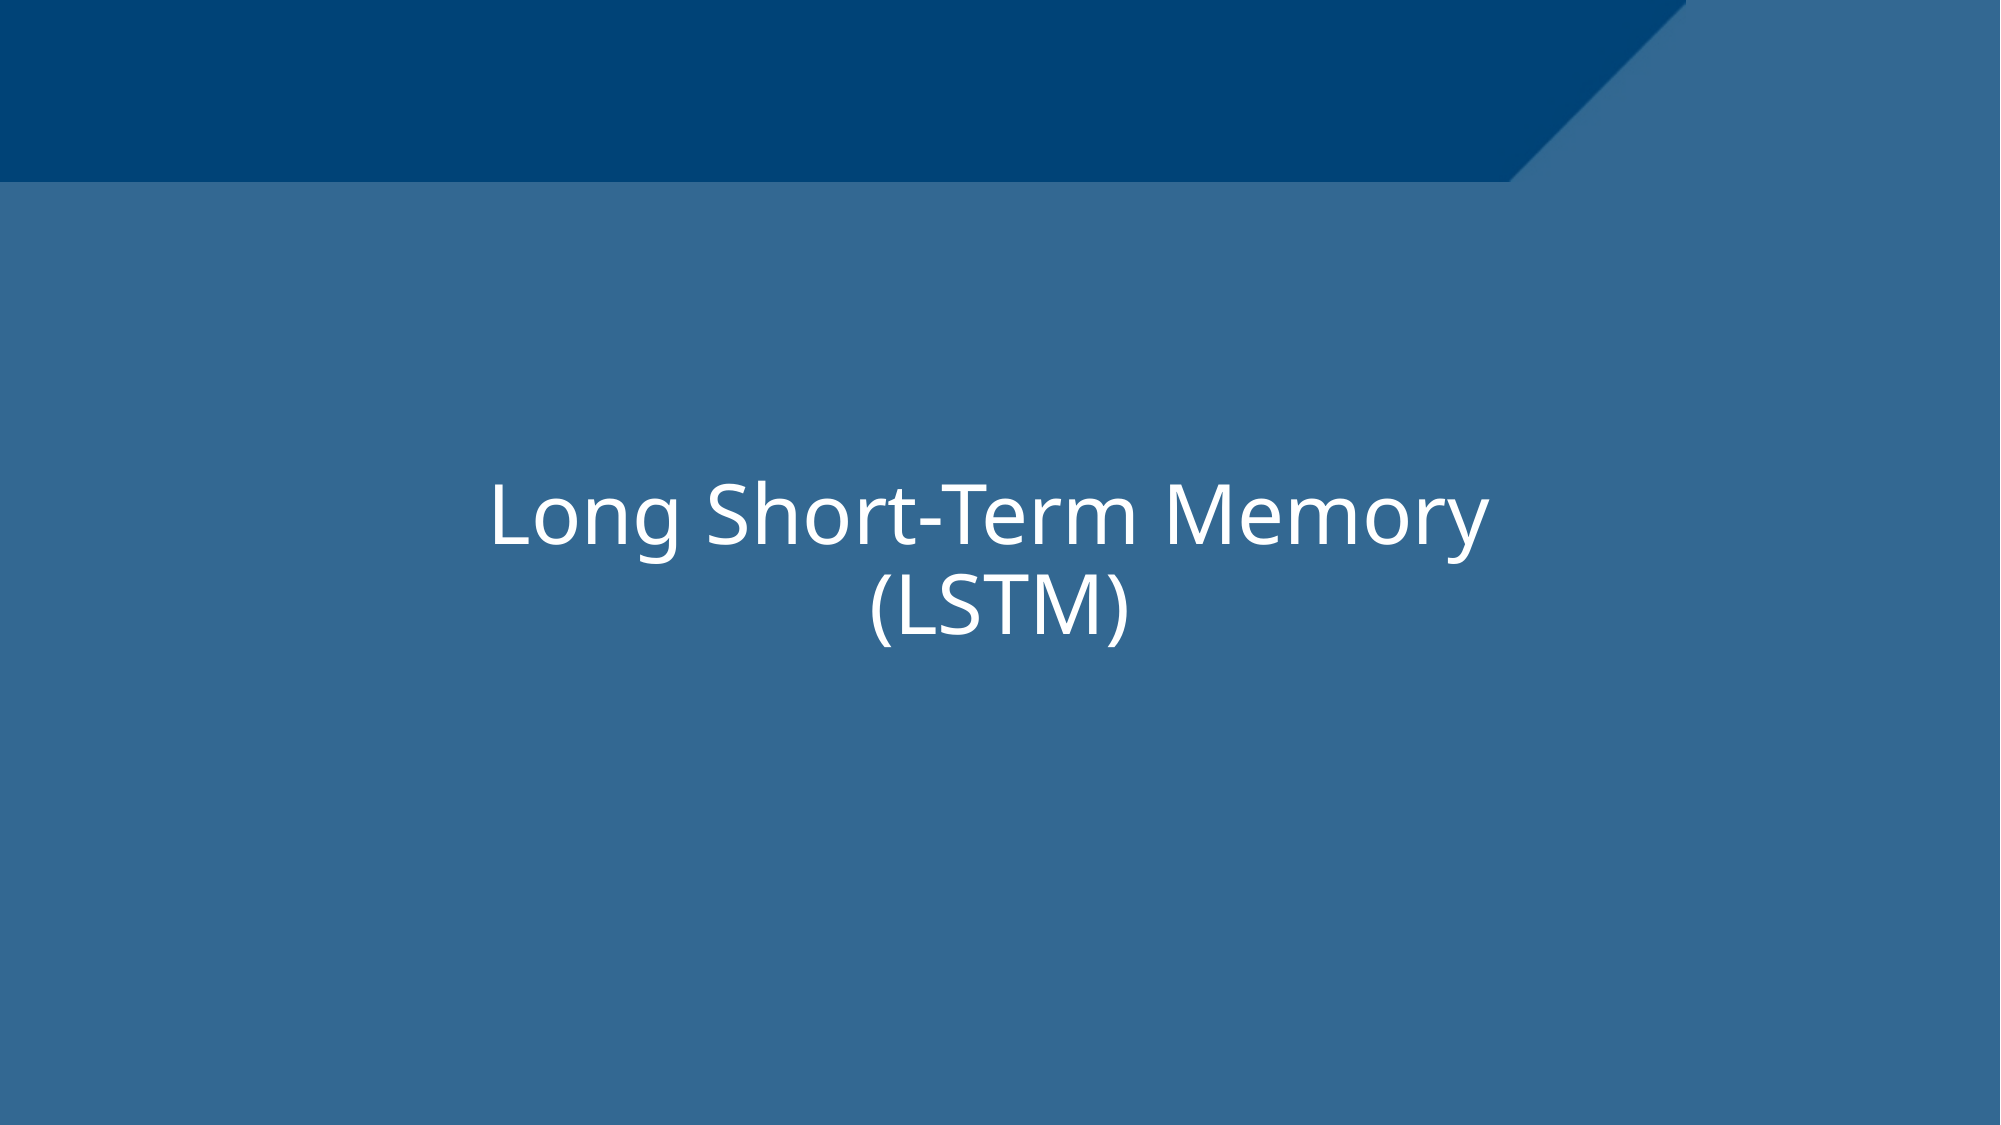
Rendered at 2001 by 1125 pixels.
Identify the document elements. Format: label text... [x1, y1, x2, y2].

title Long Short-Term Memory (LSTM) [0, 0, 2000, 1125]
